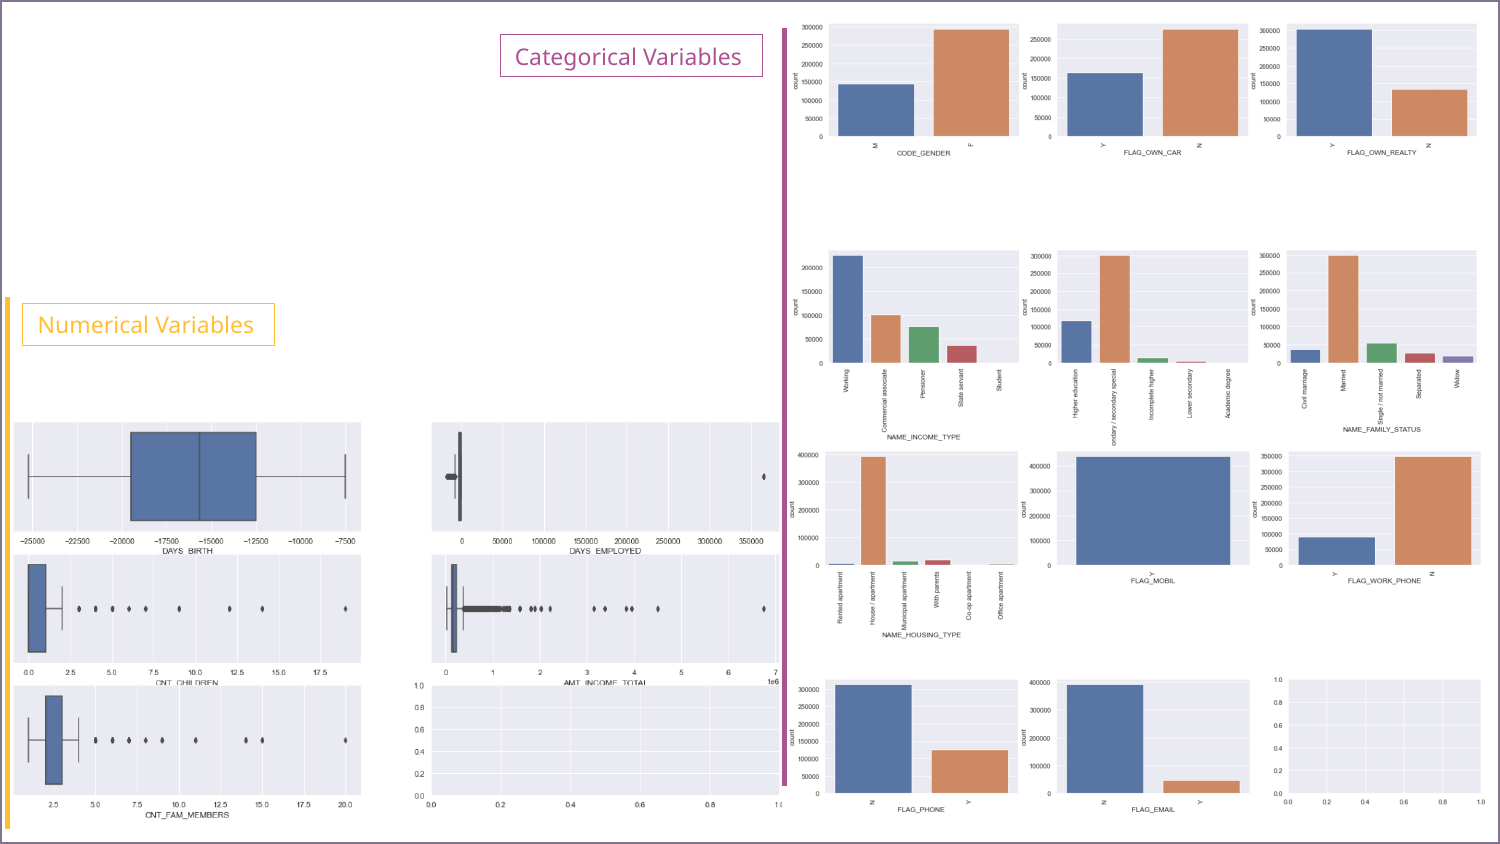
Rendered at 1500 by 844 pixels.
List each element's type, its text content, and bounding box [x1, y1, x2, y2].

text_box Numerical Variables [22, 303, 275, 346]
picture [9, 417, 782, 820]
text_box Categorical Variables [500, 34, 763, 77]
text_box [0, 0, 1500, 844]
picture [787, 22, 1489, 817]
